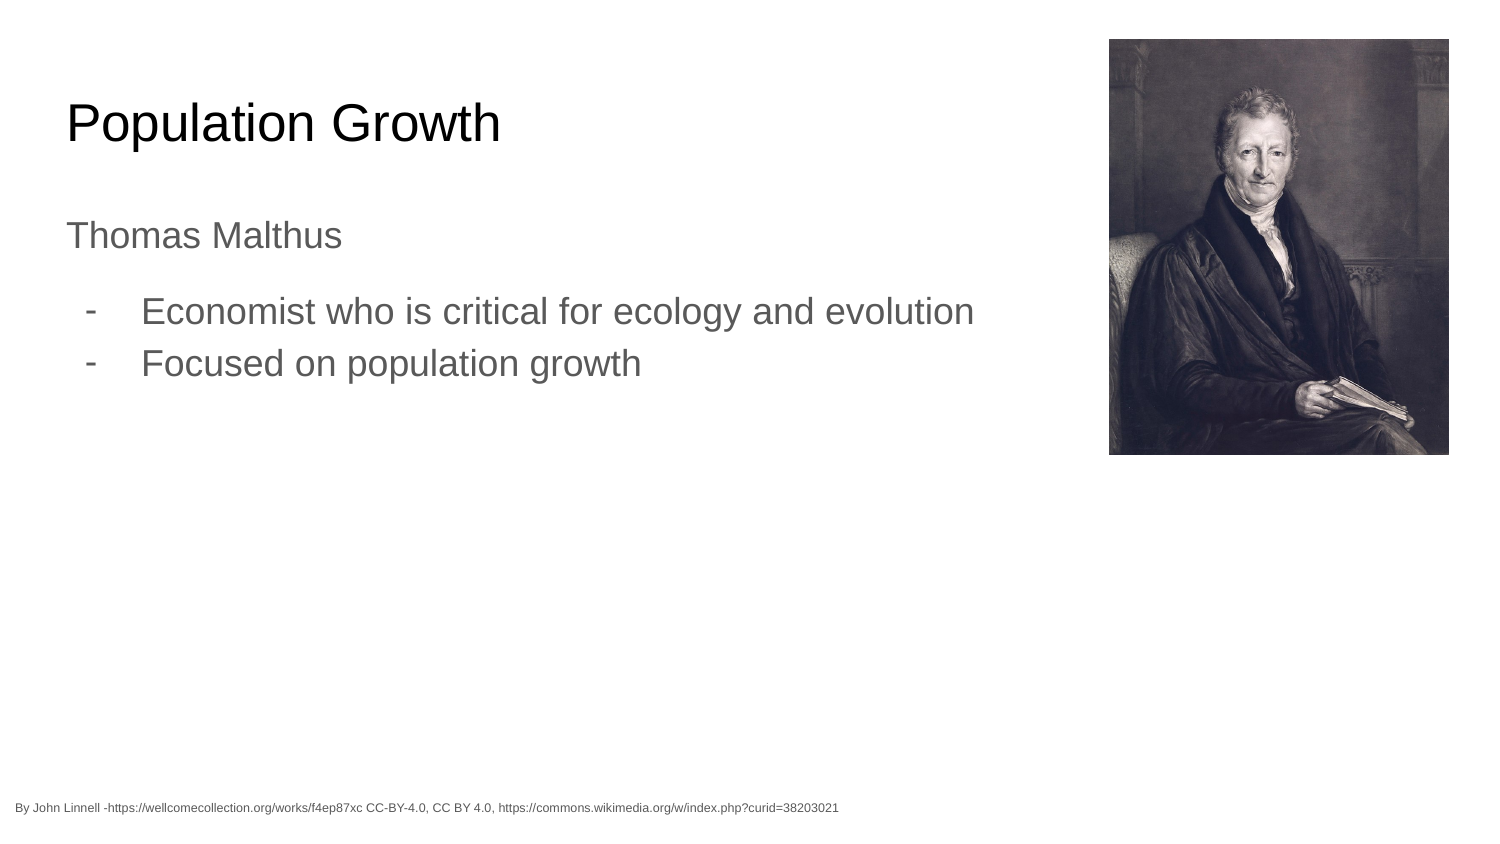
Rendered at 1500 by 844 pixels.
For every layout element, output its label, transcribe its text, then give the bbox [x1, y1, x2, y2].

title Population Growth [51, 72, 1103, 167]
list Thomas Malthus Economist who is critical for ecology and evolution Focused on population growth [51, 189, 1449, 750]
picture [1108, 39, 1450, 455]
text_box By John Linnell -https://wellcomecollection.org/works/f4ep87xc CC-BY-4.0, CC BY 4.0, https://commons.wikimedia.org/w/index.php?curid=38203021 [0, 792, 1473, 823]
